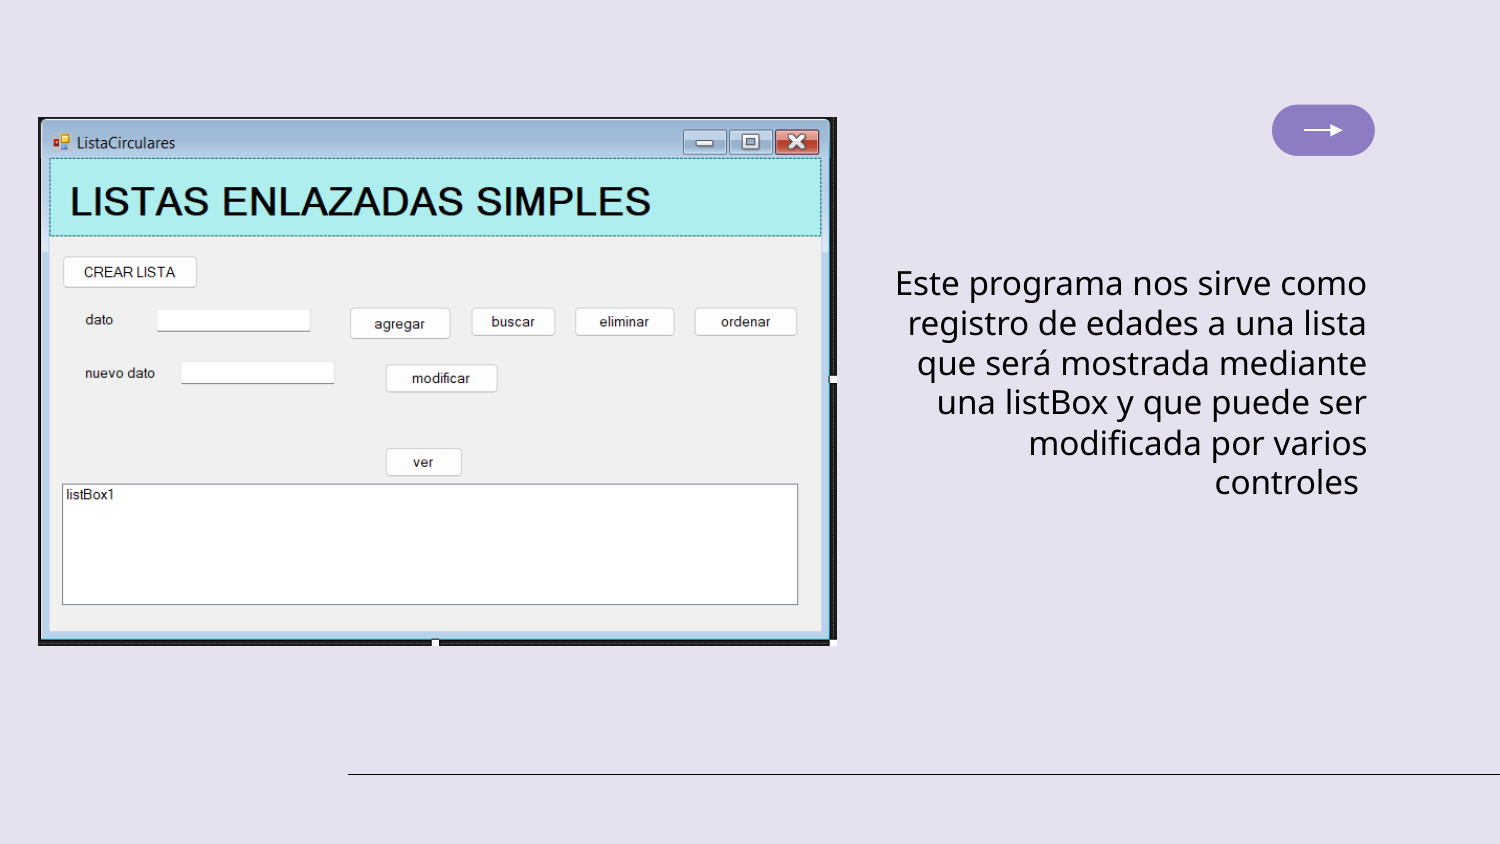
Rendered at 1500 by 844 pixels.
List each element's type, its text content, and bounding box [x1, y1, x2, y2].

picture [38, 117, 837, 646]
subtitle Este programa nos sirve como registro de edades a una lista que será mostrada mediante una listBox y que puede ser modificada por varios controles [841, 246, 1383, 517]
